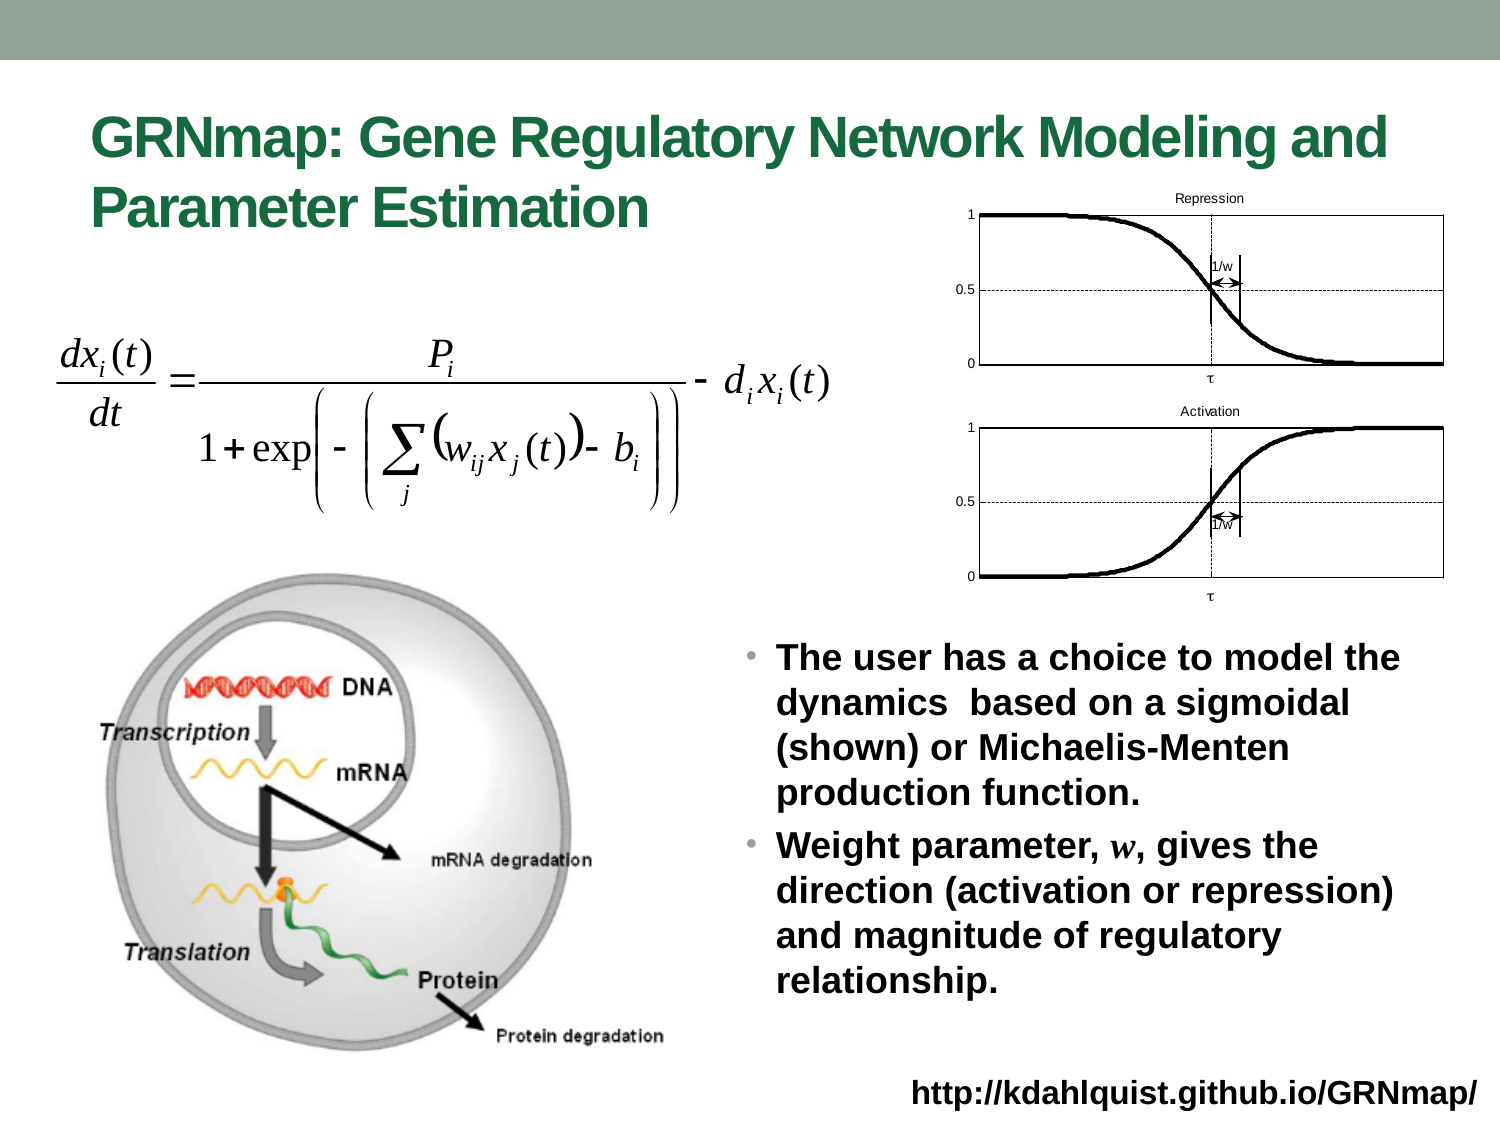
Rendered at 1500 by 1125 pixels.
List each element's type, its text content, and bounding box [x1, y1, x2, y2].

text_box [49, 561, 676, 1104]
picture [901, 177, 1500, 628]
title GRNmap: Gene Regulatory Network Modeling and Parameter Estimation [75, 87, 1425, 250]
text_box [49, 327, 838, 523]
text_box [513, 166, 544, 228]
text_box http://kdahlquist.github.io/GRNmap/ [896, 1064, 1494, 1119]
list The user has a choice to model the dynamics based on a sigmoidal (shown) or Michaelis-Menten production function. Weight parameter, w, gives the direction (activation or repression) and magnitude of regulatory relationship. [730, 625, 1445, 1062]
